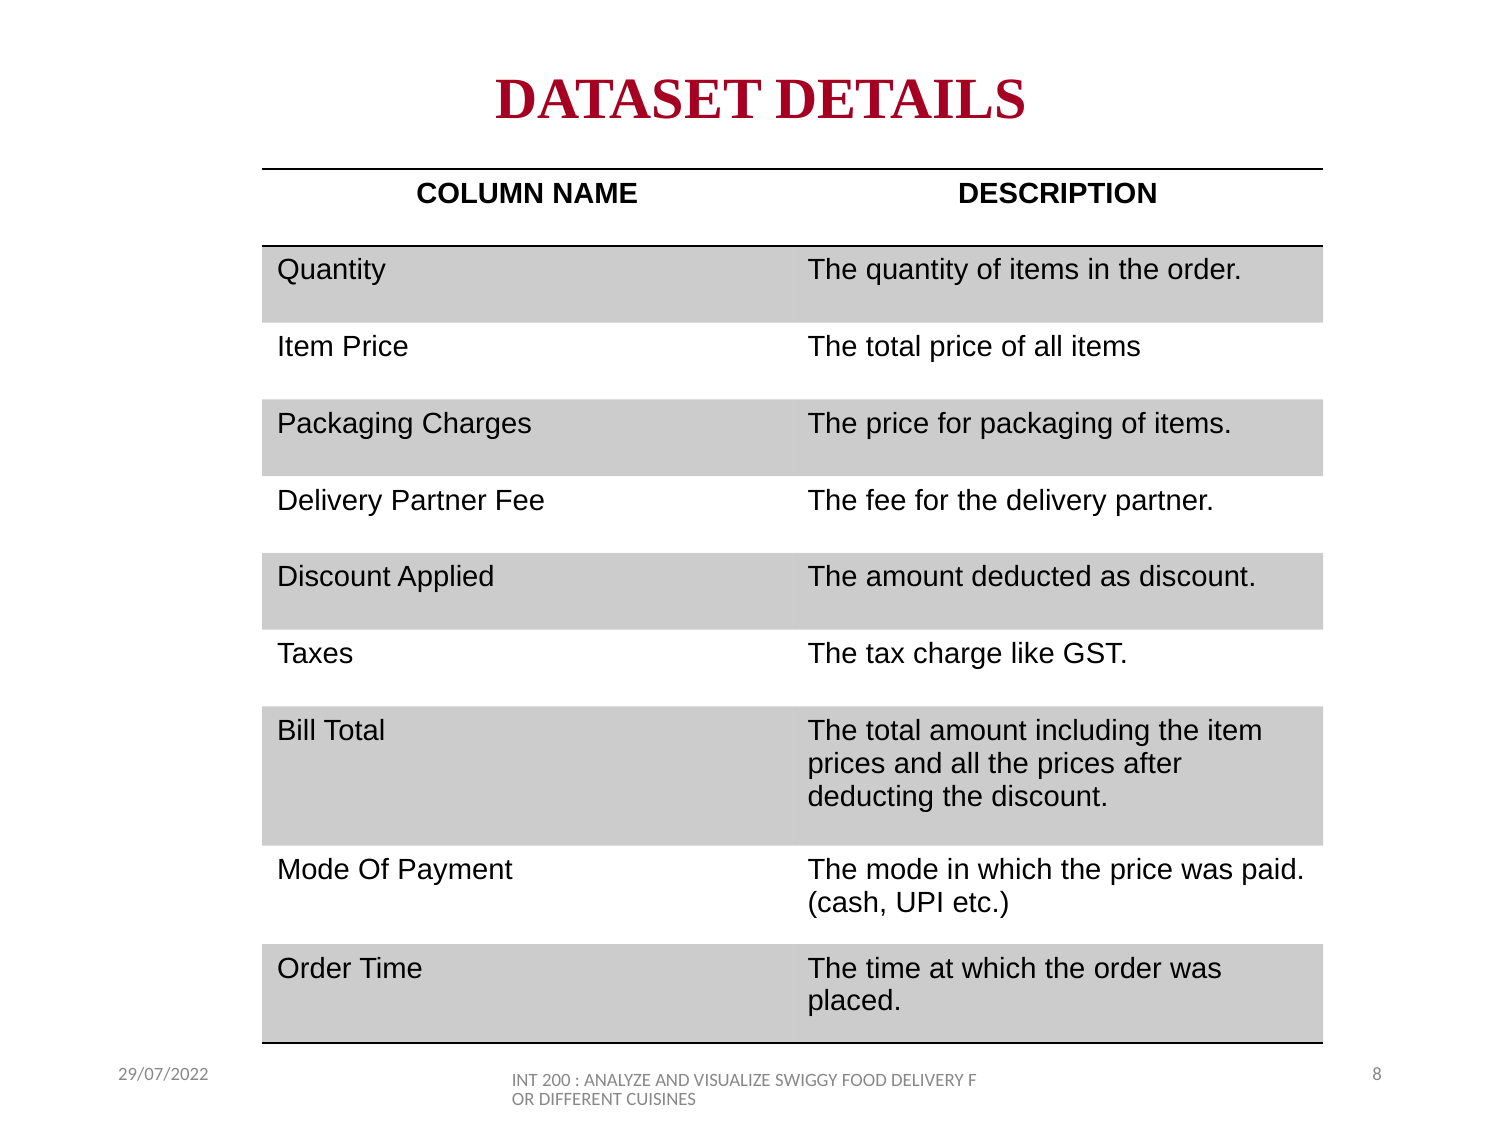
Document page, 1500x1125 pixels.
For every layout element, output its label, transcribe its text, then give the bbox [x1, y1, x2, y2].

table_cell The amount deducted as discount. [793, 553, 1323, 630]
table_cell Discount Applied [262, 553, 793, 630]
table_cell The fee for the delivery partner. [793, 476, 1323, 553]
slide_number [103, 1042, 441, 1103]
table_cell The tax charge like GST. [793, 630, 1323, 706]
table_cell Delivery Partner Fee [262, 476, 793, 553]
table_header COLUMN NAME [262, 170, 793, 245]
table_cell The quantity of items in the order. [793, 247, 1323, 323]
table_cell The total amount including the item prices and all the prices after deducting the discount. [793, 706, 1323, 846]
table_cell Packaging Charges [262, 399, 793, 476]
table_header DESCRIPTION [793, 170, 1323, 245]
table_cell Quantity [262, 247, 793, 323]
table_cell Item Price [262, 323, 793, 399]
table_cell Order Time [262, 944, 793, 1042]
table_cell The mode in which the price was paid.(cash, UPI etc.) [793, 846, 1323, 944]
table_cell Taxes [262, 630, 793, 706]
table_cell Bill Total [262, 706, 793, 846]
table_cell The time at which the order was placed. [793, 944, 1323, 1042]
title DATASET DETAILS [262, 45, 1260, 141]
slide_number 8 [1059, 1042, 1397, 1103]
table_cell The total price of all items [793, 323, 1323, 399]
table_cell The price for packaging of items. [793, 399, 1323, 476]
footer INT 200 : ANALYZE AND VISUALIZE SWIGGY FOOD DELIVERY FOR DIFFERENT CUISINES [496, 1055, 1004, 1103]
table_cell Mode Of Payment [262, 846, 793, 944]
